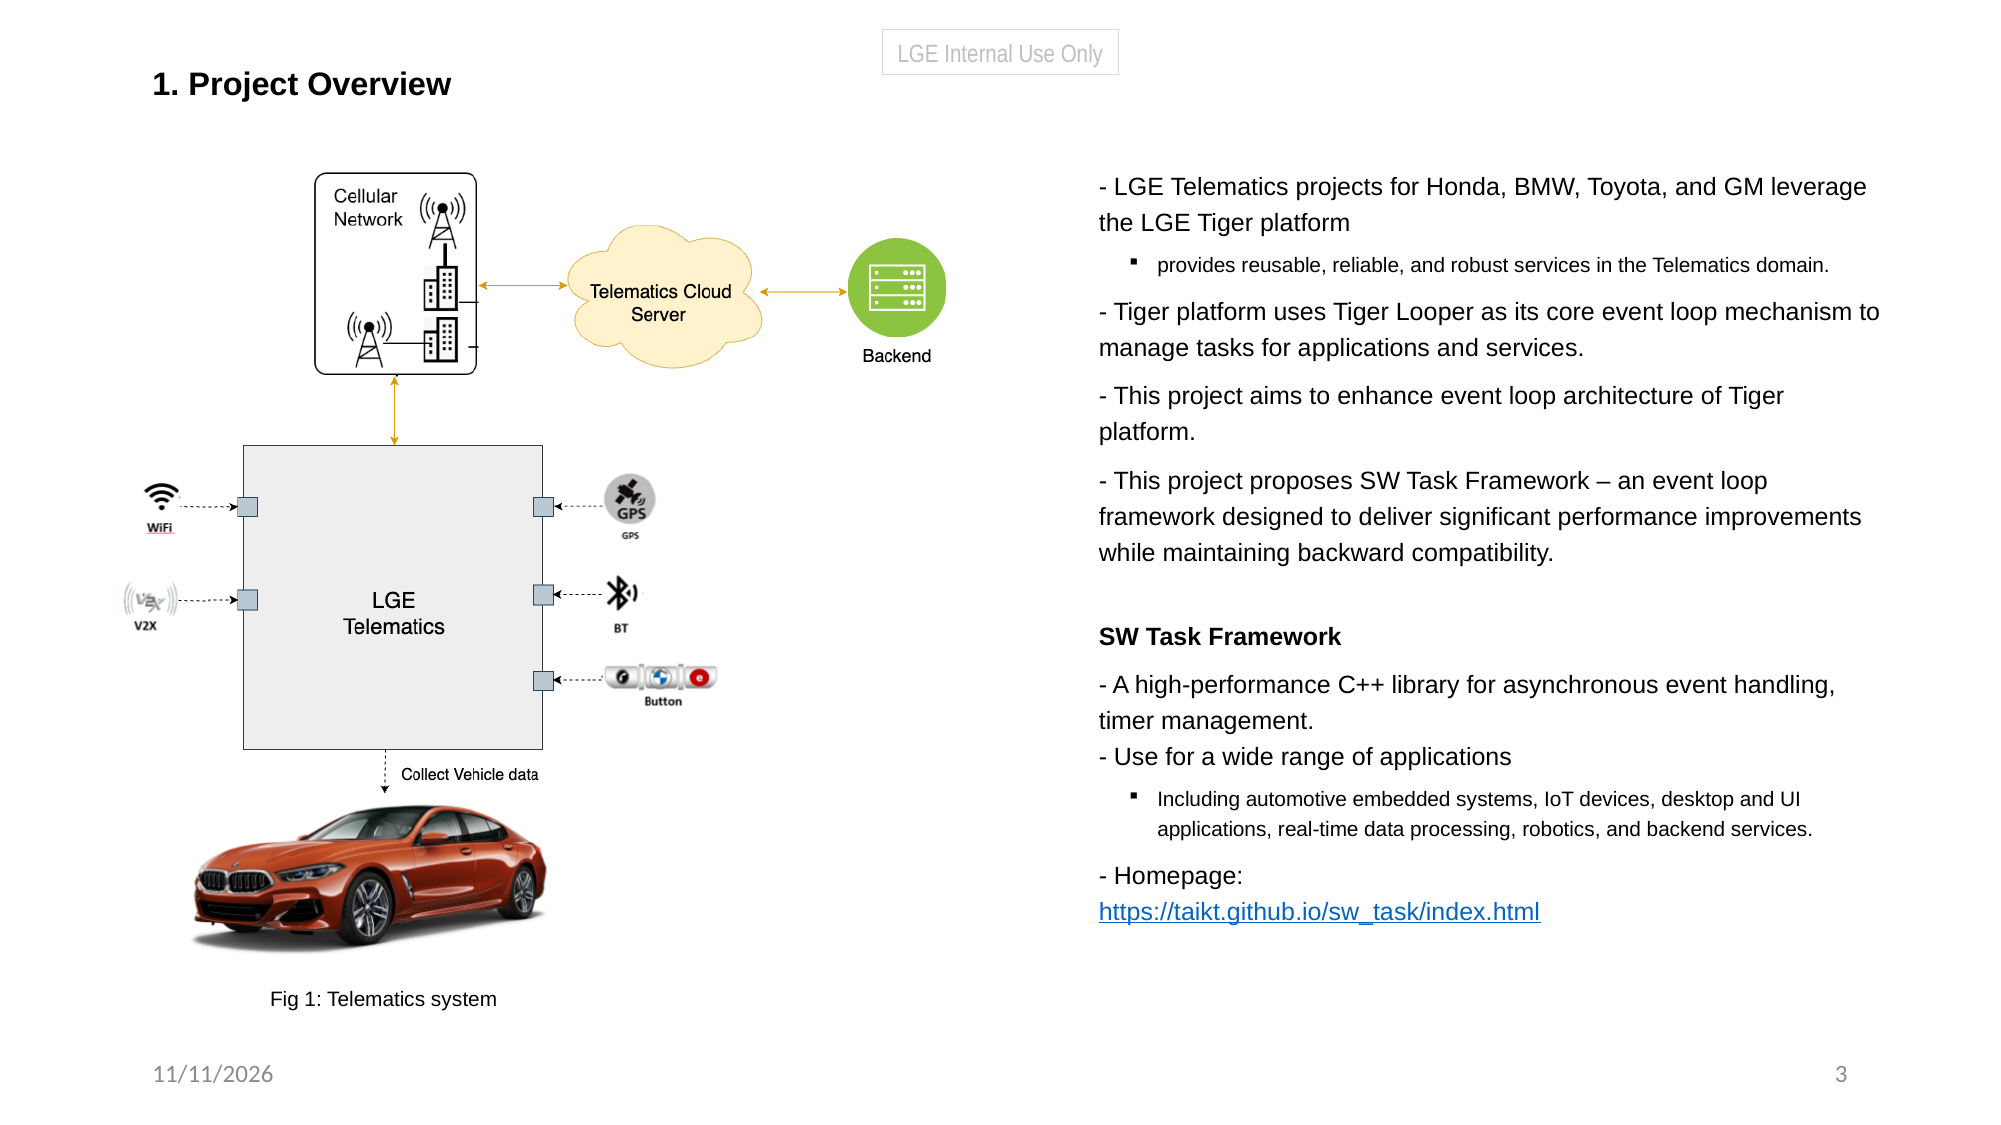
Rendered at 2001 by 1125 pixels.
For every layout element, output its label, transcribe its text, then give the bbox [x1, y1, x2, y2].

text_box - LGE Telematics projects for Honda, BMW, Toyota, and GM leverage the LGE Tiger platform provides reusable, reliable, and robust services in the Telematics domain. - Tiger platform uses Tiger Looper as its core event loop mechanism to manage tasks for applications and services. - This project aims to enhance event loop architecture of Tiger platform. - This project proposes SW Task Framework – an event loop framework designed to deliver significant performance improvements while maintaining backward compatibility. SW Task Framework - A high-performance C++ library for asynchronous event handling, timer management. - Use for a wide range of applications Including automotive embedded systems, IoT devices, desktop and UI applications, real-time data processing, robotics, and backend services. - Homepage: https://taikt.github.io/sw_task/index.html [1098, 164, 1891, 1125]
text_box Fig 1: Telematics system [255, 978, 512, 1019]
title 1. Project Overview [137, 59, 1863, 190]
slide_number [137, 1042, 588, 1103]
text_box LGE Internal Use Only [882, 29, 1119, 75]
picture [119, 169, 946, 955]
